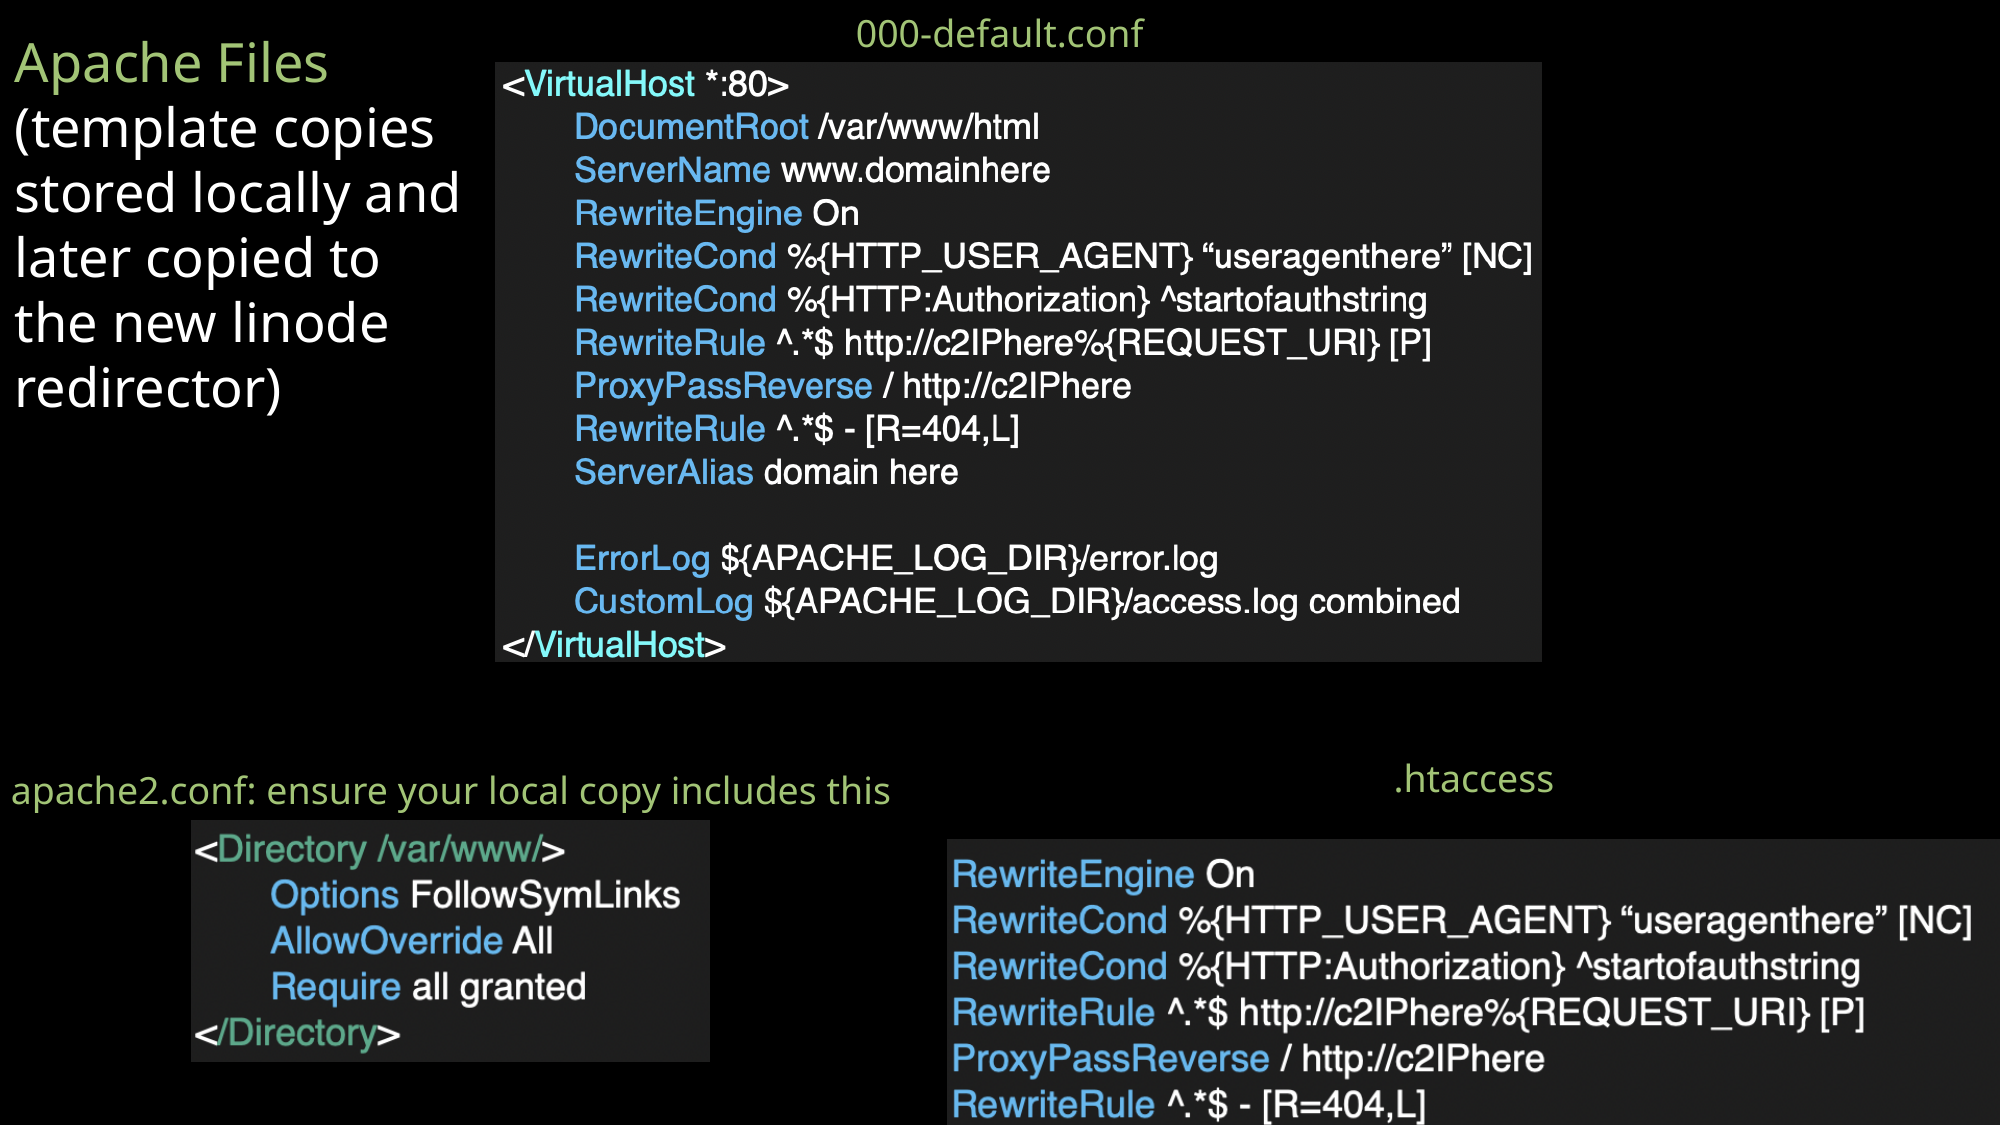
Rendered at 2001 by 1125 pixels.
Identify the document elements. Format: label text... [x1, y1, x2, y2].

text_box Apache Files (template copies stored locally and later copied to the new linode redirector) [0, 21, 478, 426]
picture [947, 839, 2000, 1125]
text_box .htaccess [1378, 747, 1570, 808]
picture [190, 819, 711, 1063]
text_box 000-default.conf [841, 2, 1159, 62]
picture [495, 62, 1542, 662]
text_box apache2.conf: ensure your local copy includes this [0, 759, 907, 820]
